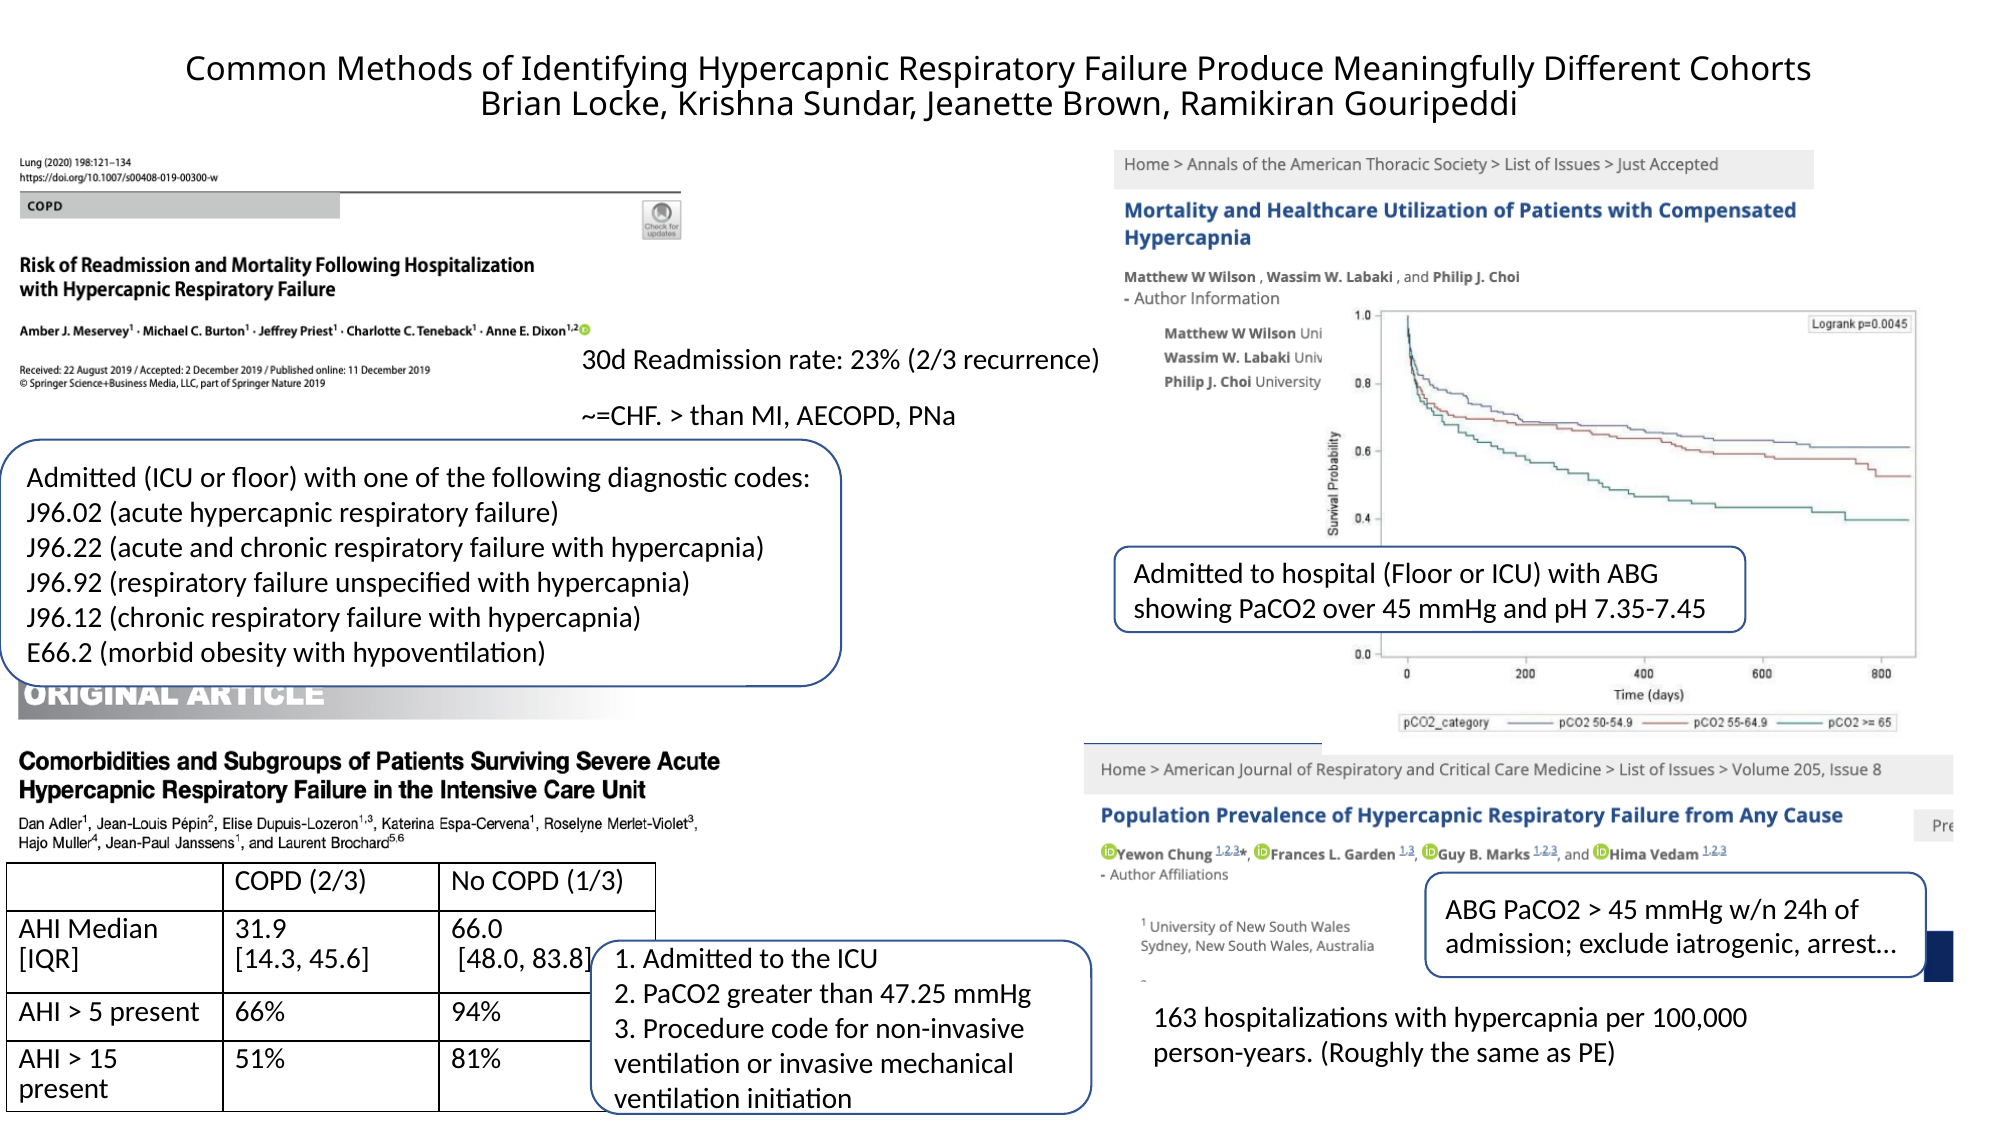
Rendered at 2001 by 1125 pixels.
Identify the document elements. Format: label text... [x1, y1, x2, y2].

text_box Admitted (ICU or floor) with one of the following diagnostic codes: J96.02 (acute hypercapnic respiratory failure) J96.22 (acute and chronic respiratory failure with hypercapnia) J96.92 (respiratory failure unspecified with hypercapnia) J96.12 (chronic respiratory failure with hypercapnia) E66.2 (morbid obesity with hypoventilation) [0, 438, 843, 688]
table_cell 31.9 [14.3, 45.6] [224, 912, 438, 992]
title Common Methods of Identifying Hypercapnic Respiratory Failure Produce Meaningfully Different Cohorts Brian Locke, Krishna Sundar, Jeanette Brown, Ramikiran Gouripeddi [137, 32, 1863, 143]
text_box Admitted to hospital (Floor or ICU) with ABG showing PaCO2 over 45 mmHg and pH 7.35-7.45 [1113, 545, 1322, 634]
picture [1083, 149, 1954, 982]
table_cell 66.0 [48.0, 83.8] [440, 912, 655, 992]
table_cell 66% [224, 994, 438, 1040]
text_box 1. Admitted to the ICU 2. PaCO2 greater than 47.25 mmHg 3. Procedure code for non-invasive ventilation or invasive mechanical ventilation initiation [589, 939, 1093, 1115]
table_cell 51% [224, 1042, 438, 1111]
picture [0, 652, 794, 852]
table_header [7, 864, 222, 910]
table_cell AHI Median [IQR] [7, 912, 222, 992]
list [137, 775, 1000, 939]
table_cell AHI > 5 present [7, 994, 222, 1040]
table_header COPD (2/3) [224, 864, 438, 910]
table_cell AHI > 15 present [7, 1042, 222, 1111]
table_cell 81% [440, 1042, 603, 1111]
text_box 30d Readmission rate: 23% (2/3 recurrence) ~=CHF. > than MI, AECOPD, PNa [566, 332, 1219, 444]
text_box 163 hospitalizations with hypercapnia per 100,000 person-years. (Roughly the same as PE) [1138, 991, 1790, 1102]
table_cell 94% [440, 994, 589, 1040]
table_header No COPD (1/3) [440, 864, 655, 910]
picture [6, 146, 697, 402]
